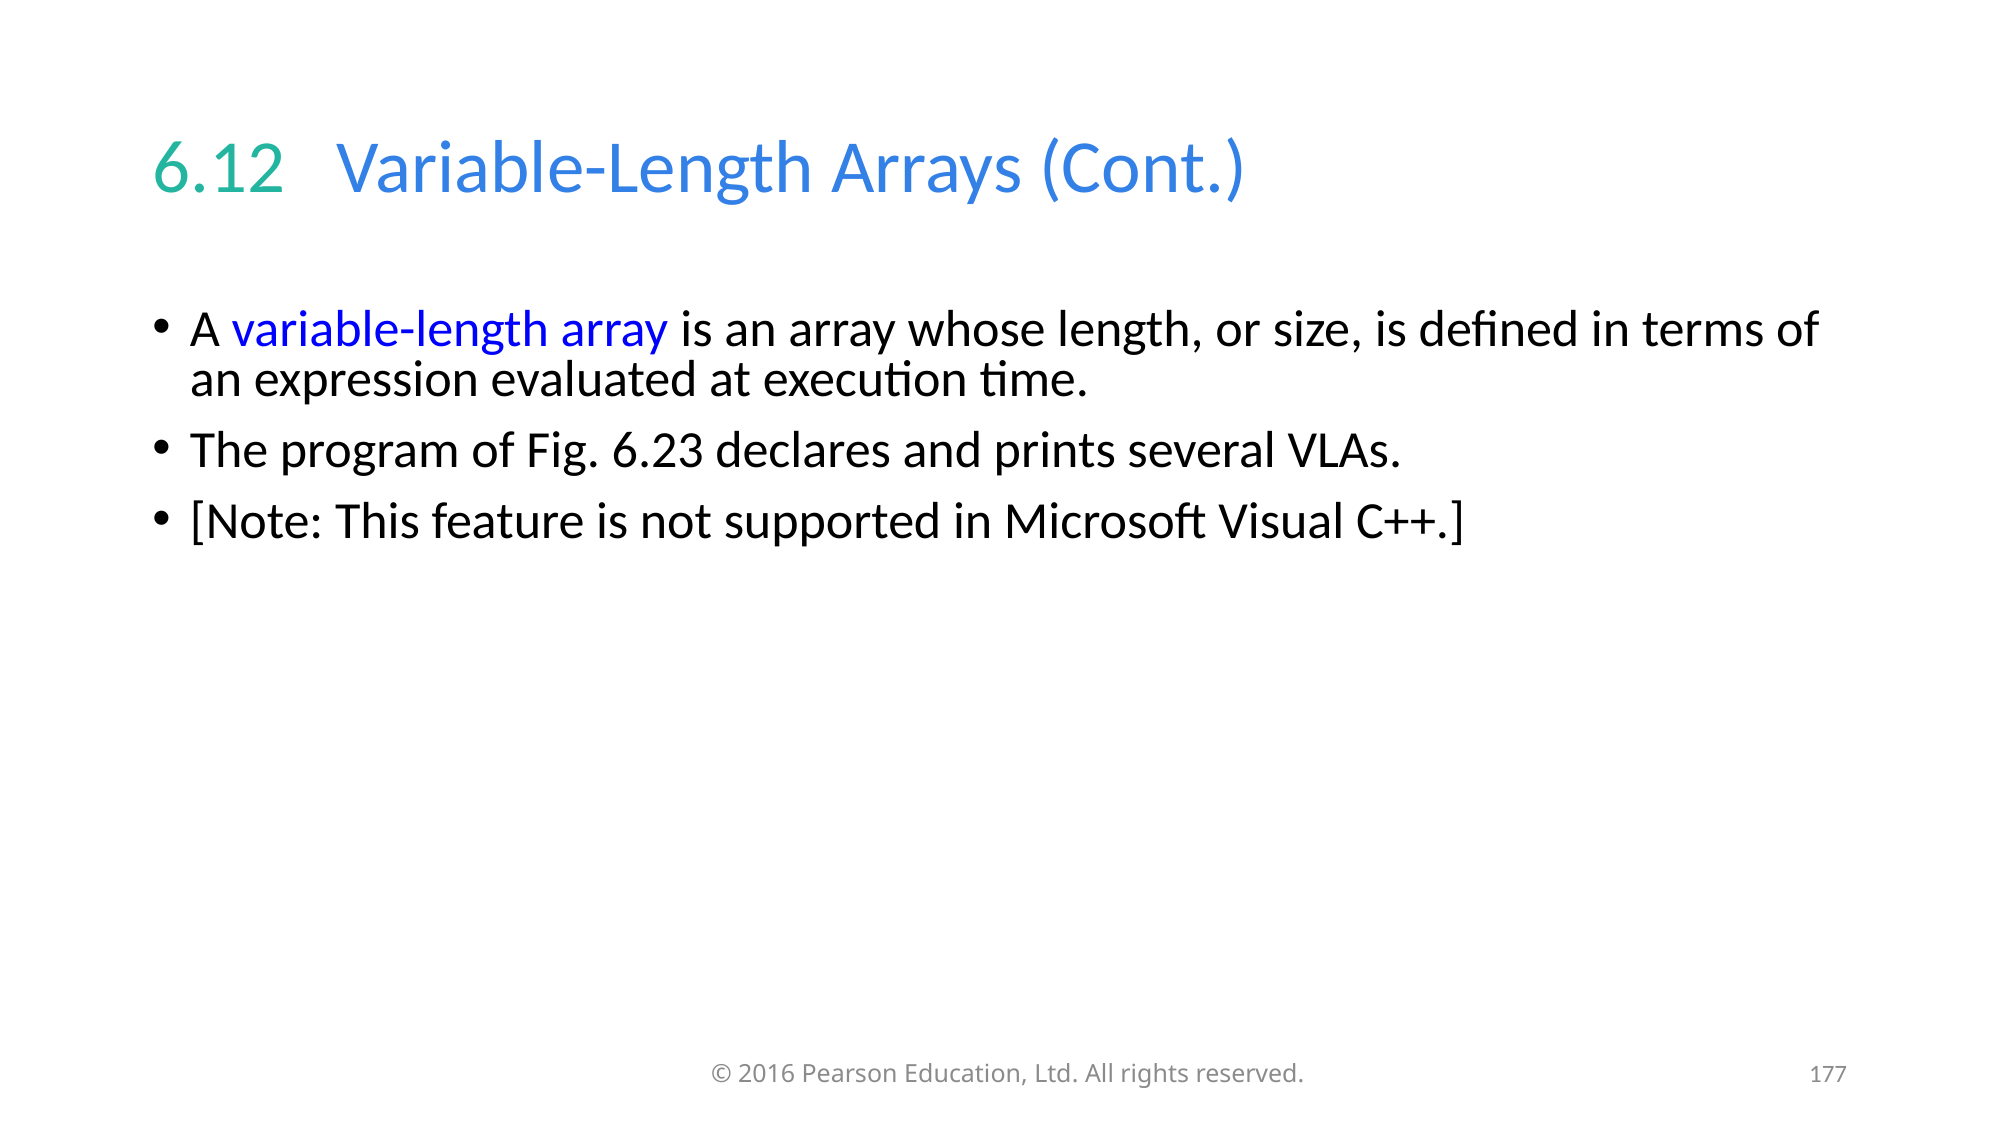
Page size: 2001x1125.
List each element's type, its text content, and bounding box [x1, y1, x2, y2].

slide_number 177 [1412, 1042, 1863, 1103]
footer © 2016 Pearson Education, Ltd. All rights reserved. [483, 1042, 1412, 1103]
list A variable-length array is an array whose length, or size, is defined in terms of an expression evaluated at execution time. The program of Fig. 6.23 declares and prints several VLAs. [Note: This feature is not supported in Microsoft Visual C++.] [137, 299, 1863, 1014]
title 6.12 Variable-Length Arrays (Cont.) [137, 59, 1863, 278]
